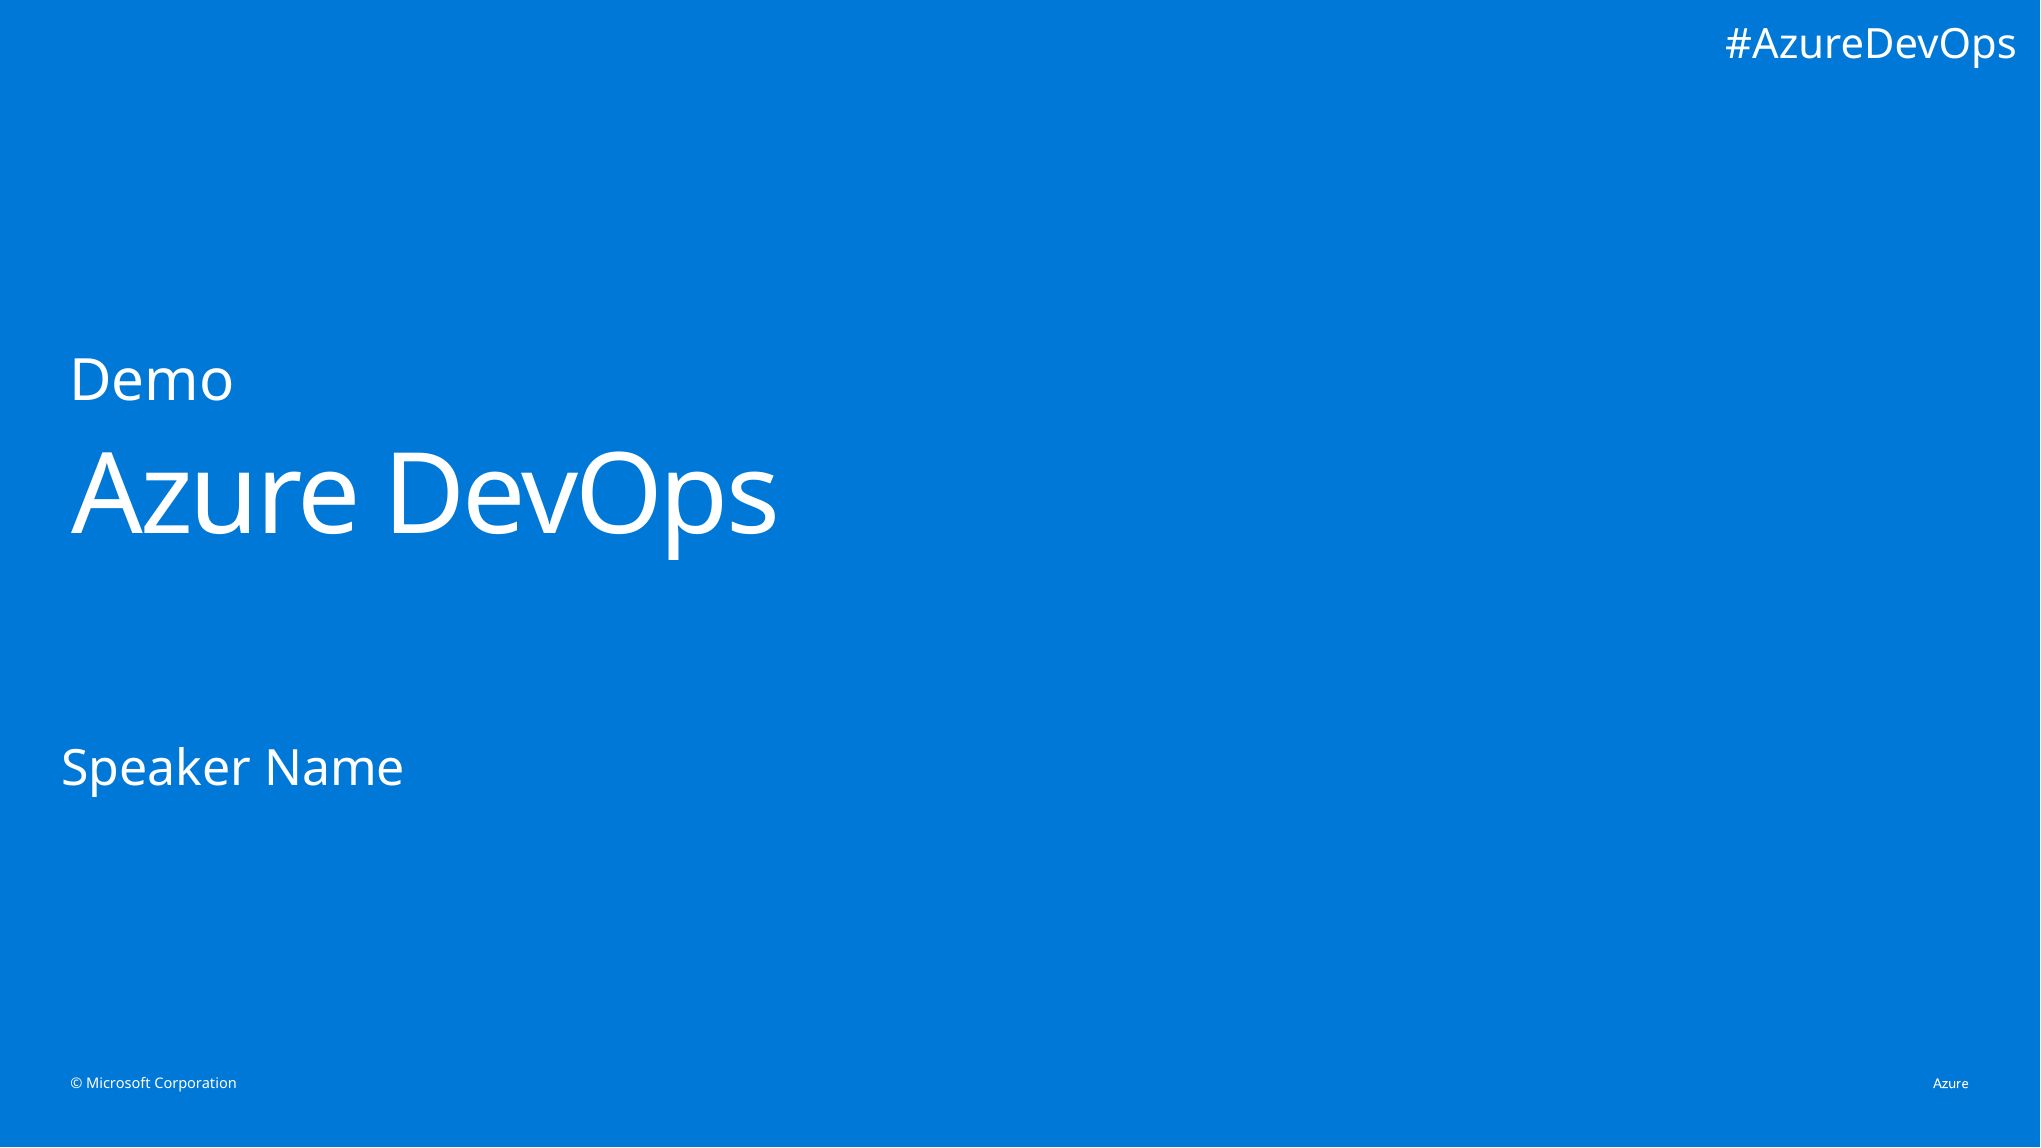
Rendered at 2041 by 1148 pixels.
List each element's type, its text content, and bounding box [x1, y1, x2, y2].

text_box #AzureDevOps [1695, 0, 2041, 91]
text_box Speaker Name [61, 741, 406, 796]
title Azure DevOps [71, 436, 1767, 742]
text_box Demo [69, 349, 235, 413]
